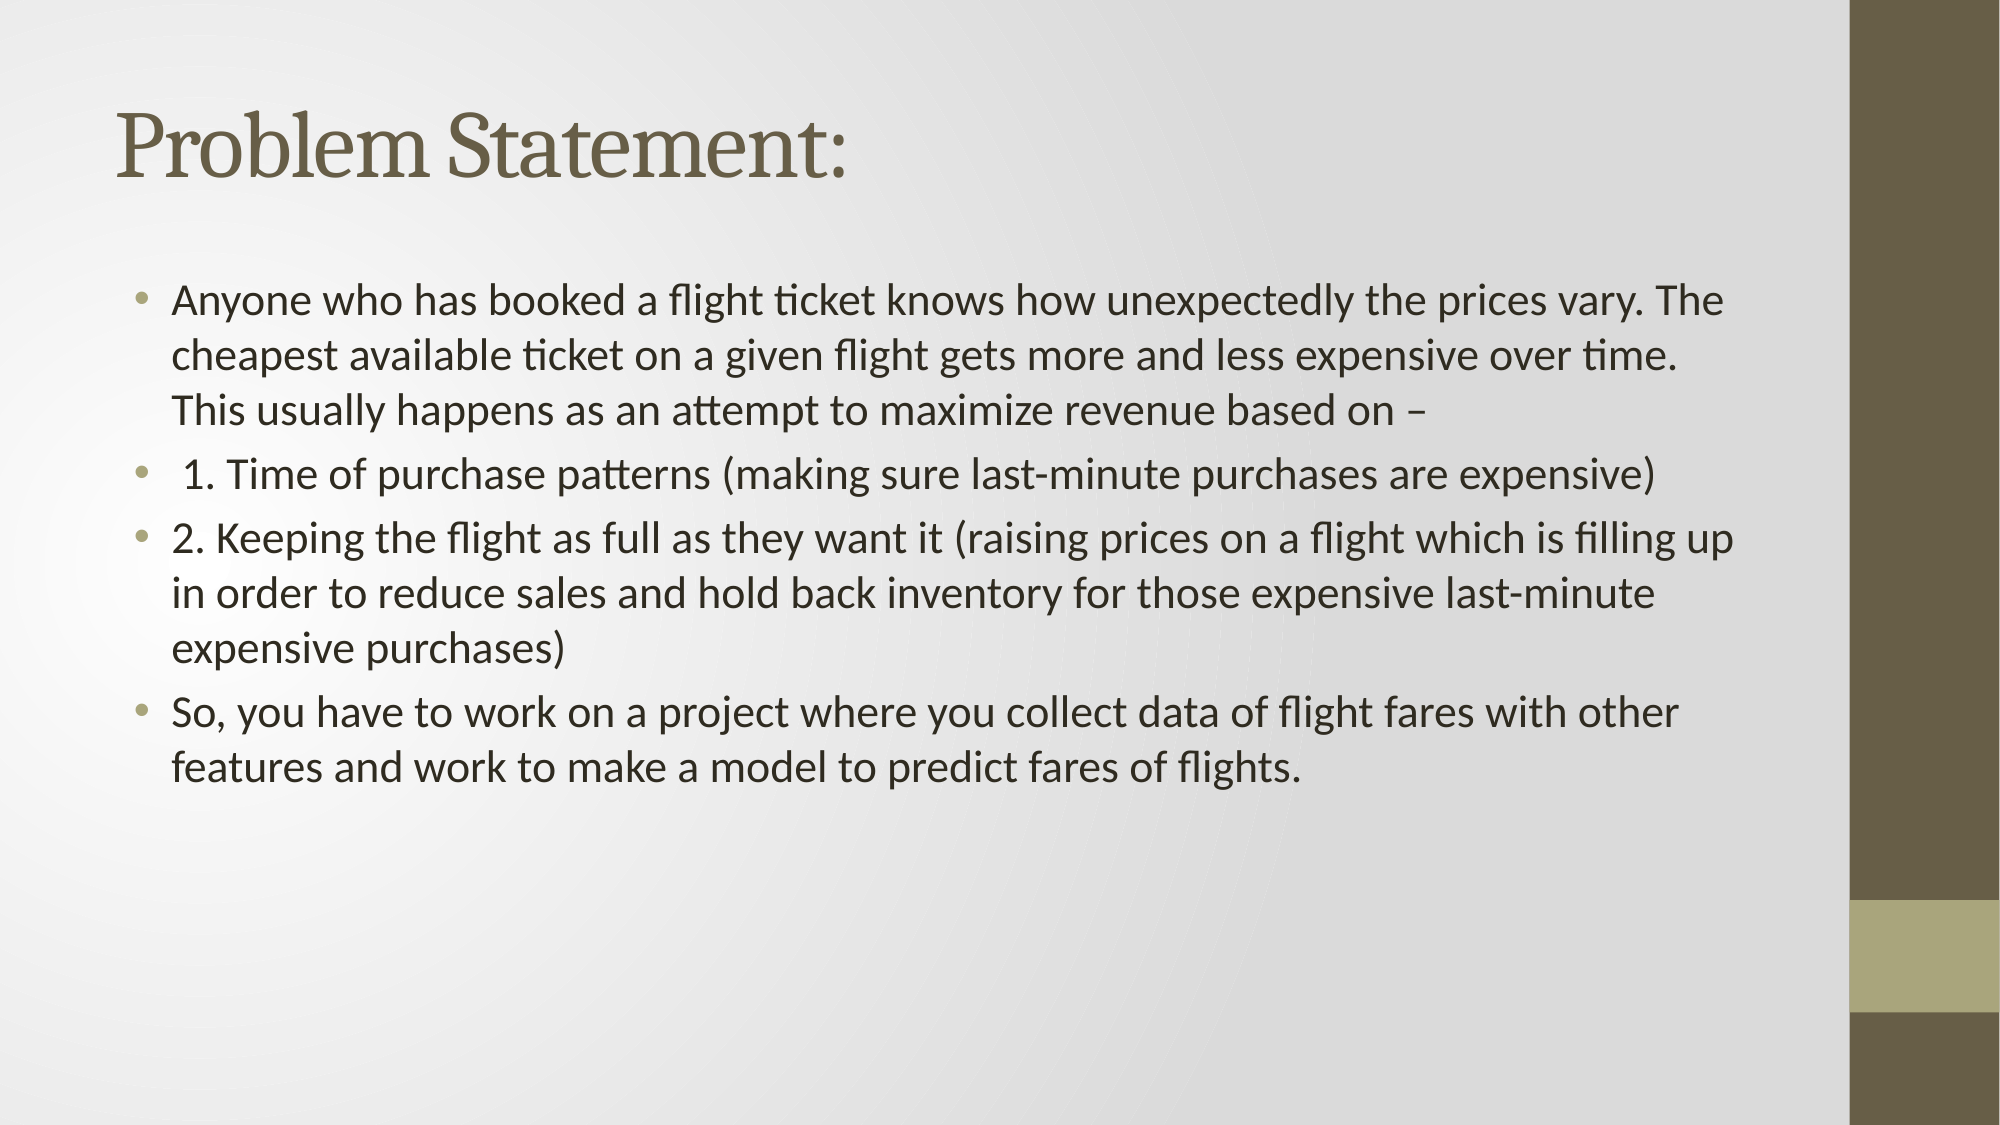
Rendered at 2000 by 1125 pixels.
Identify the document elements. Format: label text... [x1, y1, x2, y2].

list Anyone who has booked a flight ticket knows how unexpectedly the prices vary. The cheapest available ticket on a given flight gets more and less expensive over time. This usually happens as an attempt to maximize revenue based on – 1. Time of purchase patterns (making sure last-minute purchases are expensive) 2. Keeping the flight as full as they want it (raising prices on a flight which is filling up in order to reduce sales and hold back inventory for those expensive last-minute expensive purchases) So, you have to work on a project where you collect data of flight fares with other features and work to make a model to predict fares of flights. [99, 262, 1767, 1050]
title Problem Statement: [99, 45, 1767, 233]
